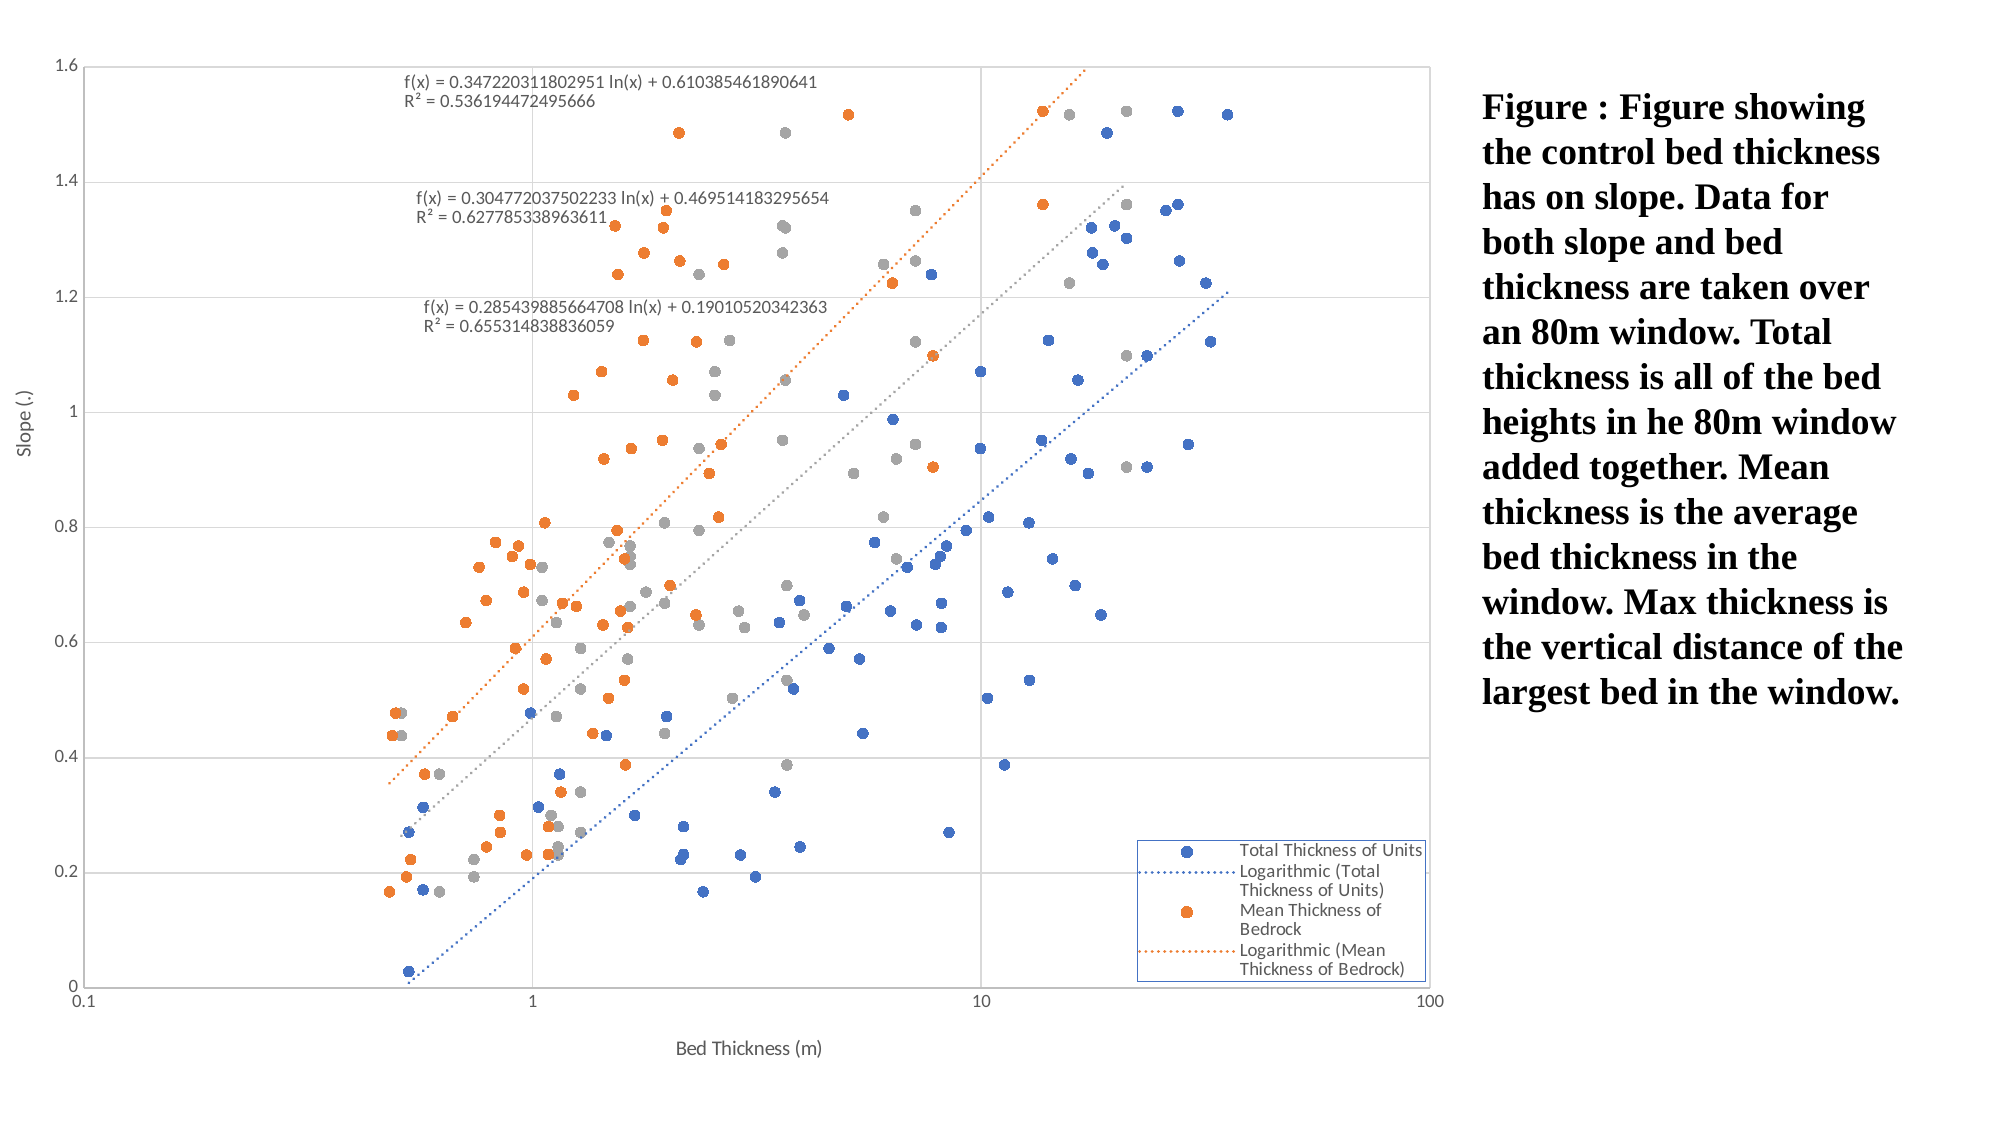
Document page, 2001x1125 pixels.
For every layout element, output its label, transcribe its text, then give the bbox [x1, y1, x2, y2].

text_box Figure : Figure showing the control bed thickness has on slope. Data for both slope and bed thickness are taken over an 80m window. Total thickness is all of the bed heights in he 80m window added together. Mean thickness is the average bed thickness in the window. Max thickness is the vertical distance of the largest bed in the window. [1481, 74, 1923, 765]
chart [0, 44, 1481, 1081]
